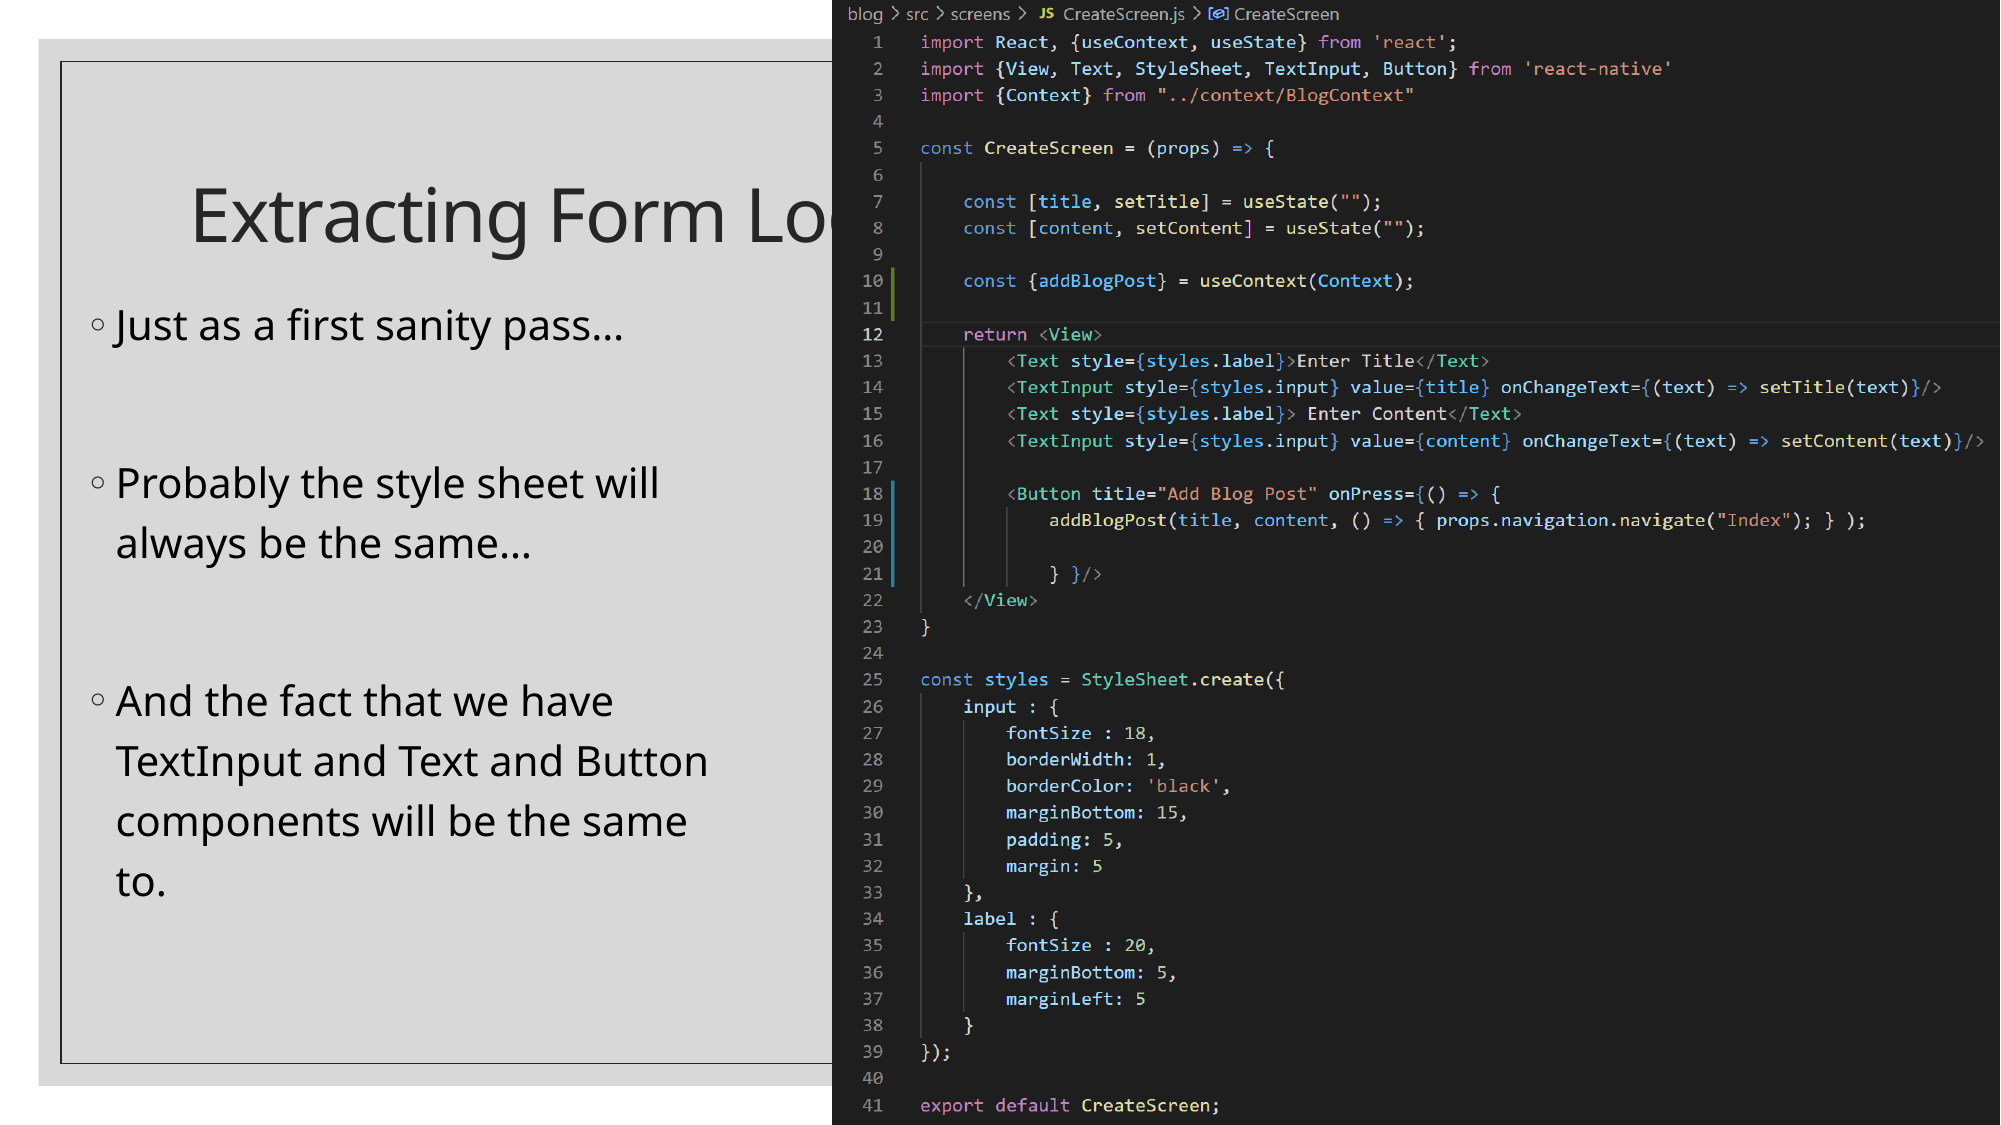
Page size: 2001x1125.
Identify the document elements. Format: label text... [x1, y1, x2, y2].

picture [832, 0, 2000, 1125]
title Extracting Form Logic [174, 105, 827, 331]
list Just as a first sanity pass… Probably the style sheet will always be the same… And the fact that we have TextInput and Text and Button components will be the same to. [70, 281, 763, 1020]
